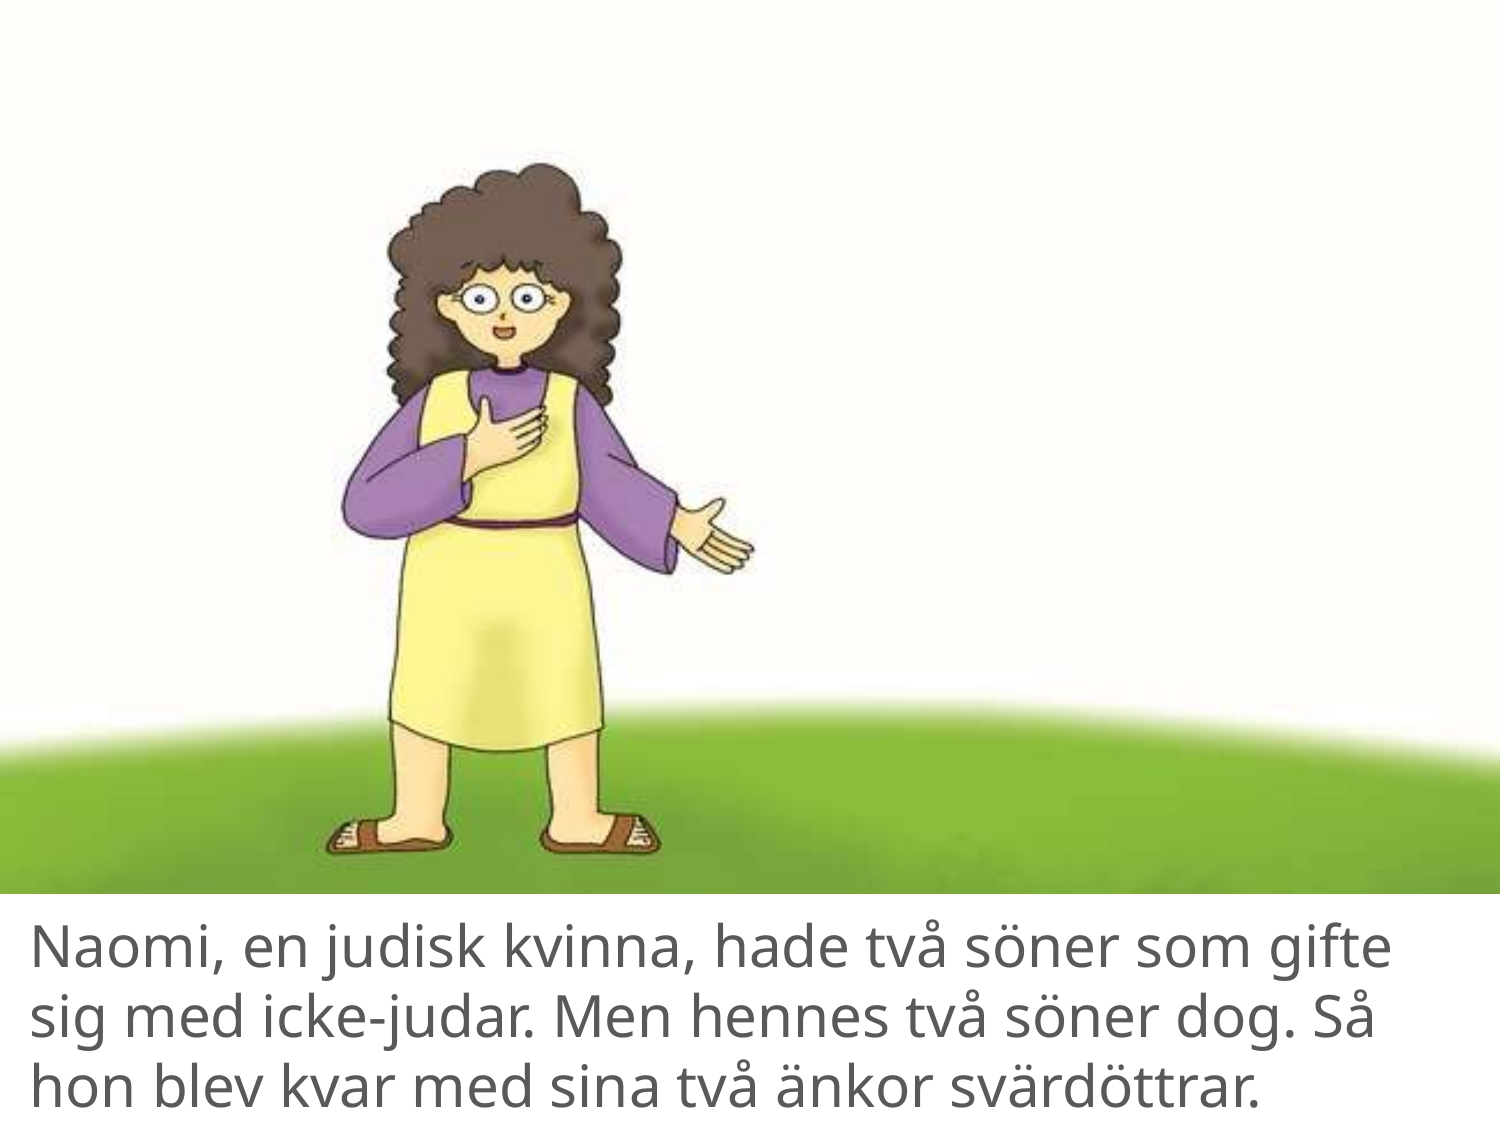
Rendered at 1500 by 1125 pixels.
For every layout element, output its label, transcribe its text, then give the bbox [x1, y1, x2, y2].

picture [0, 1, 1500, 894]
text_box Naomi, en judisk kvinna, hade två söner som gifte sig med icke-judar. Men hennes två söner dog. Så hon blev kvar med sina två änkor svärdöttrar. [14, 901, 1486, 1125]
